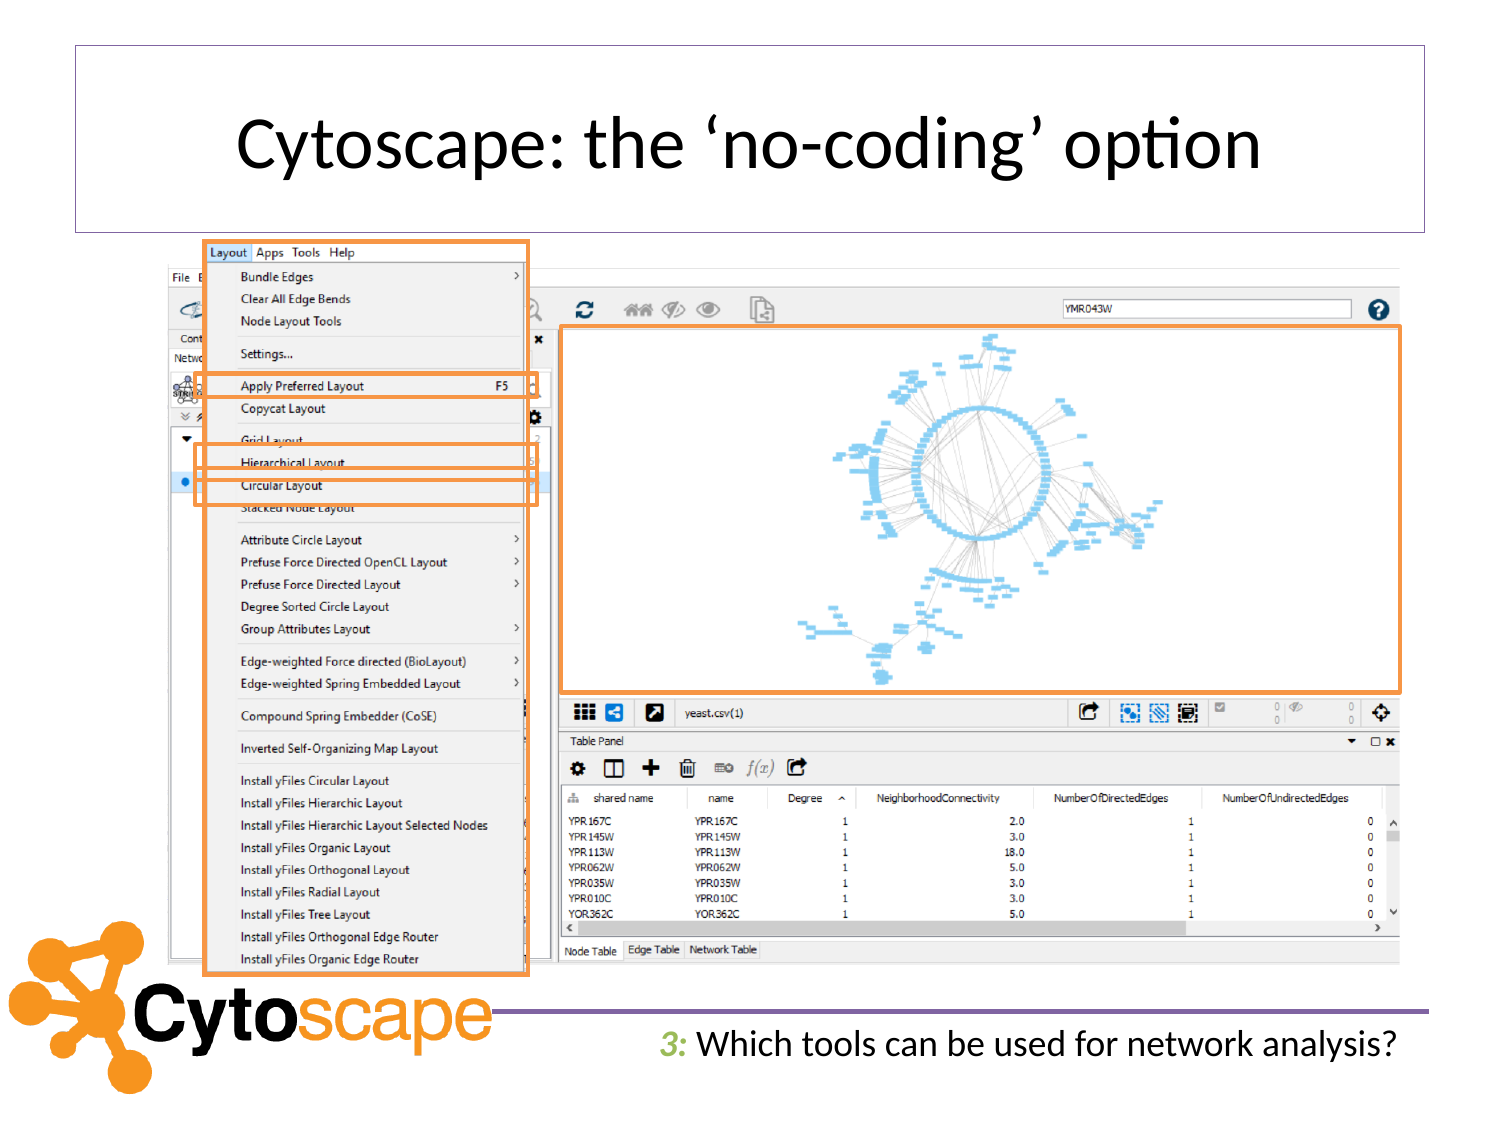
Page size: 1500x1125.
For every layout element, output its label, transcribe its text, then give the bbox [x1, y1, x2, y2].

picture [167, 243, 1400, 973]
title Cytoscape: the ‘no-coding’ option [75, 45, 1425, 233]
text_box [3, 916, 513, 1099]
text_box 3: Which tools can be used for network analysis? [643, 1011, 1433, 1072]
